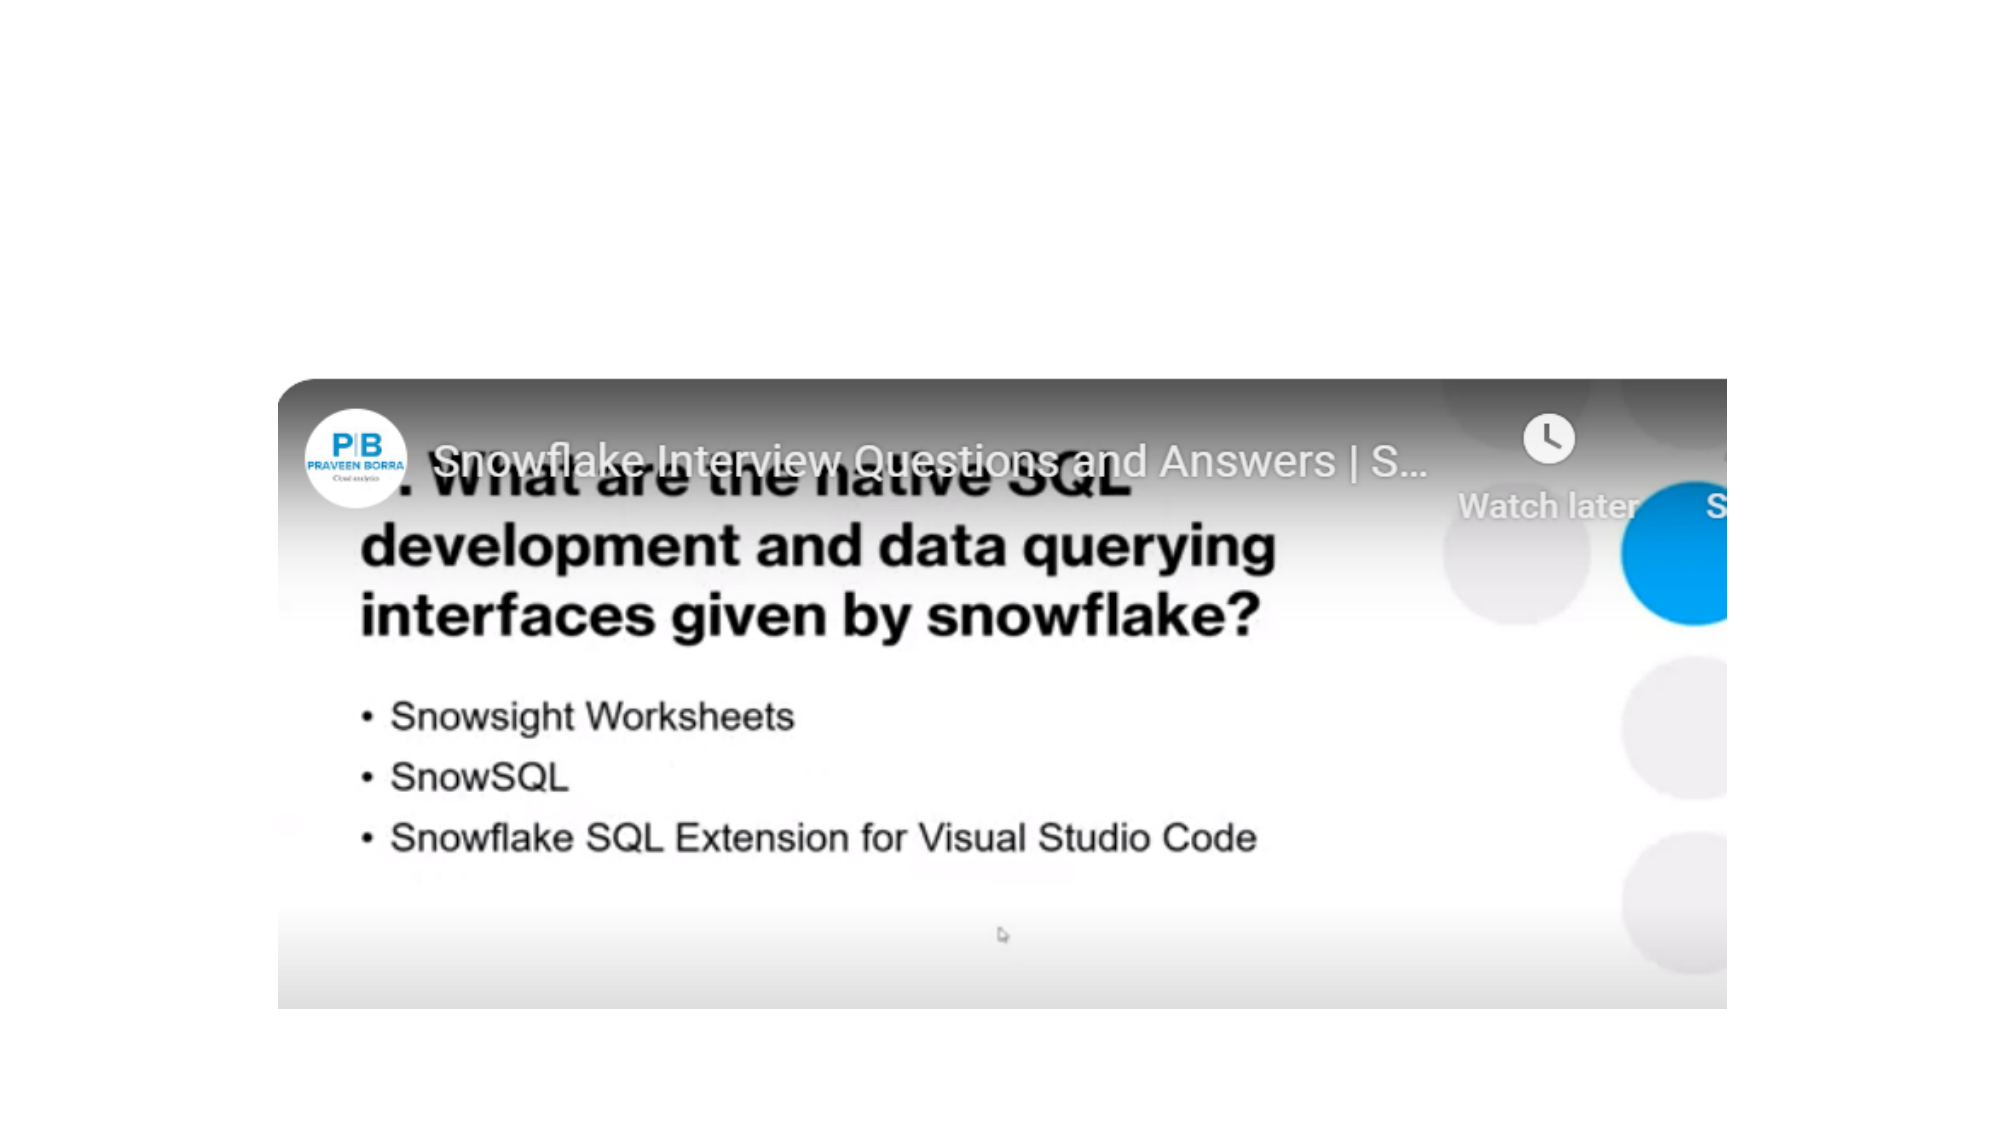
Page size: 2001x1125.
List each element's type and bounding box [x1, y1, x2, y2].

list [278, 361, 1727, 1009]
